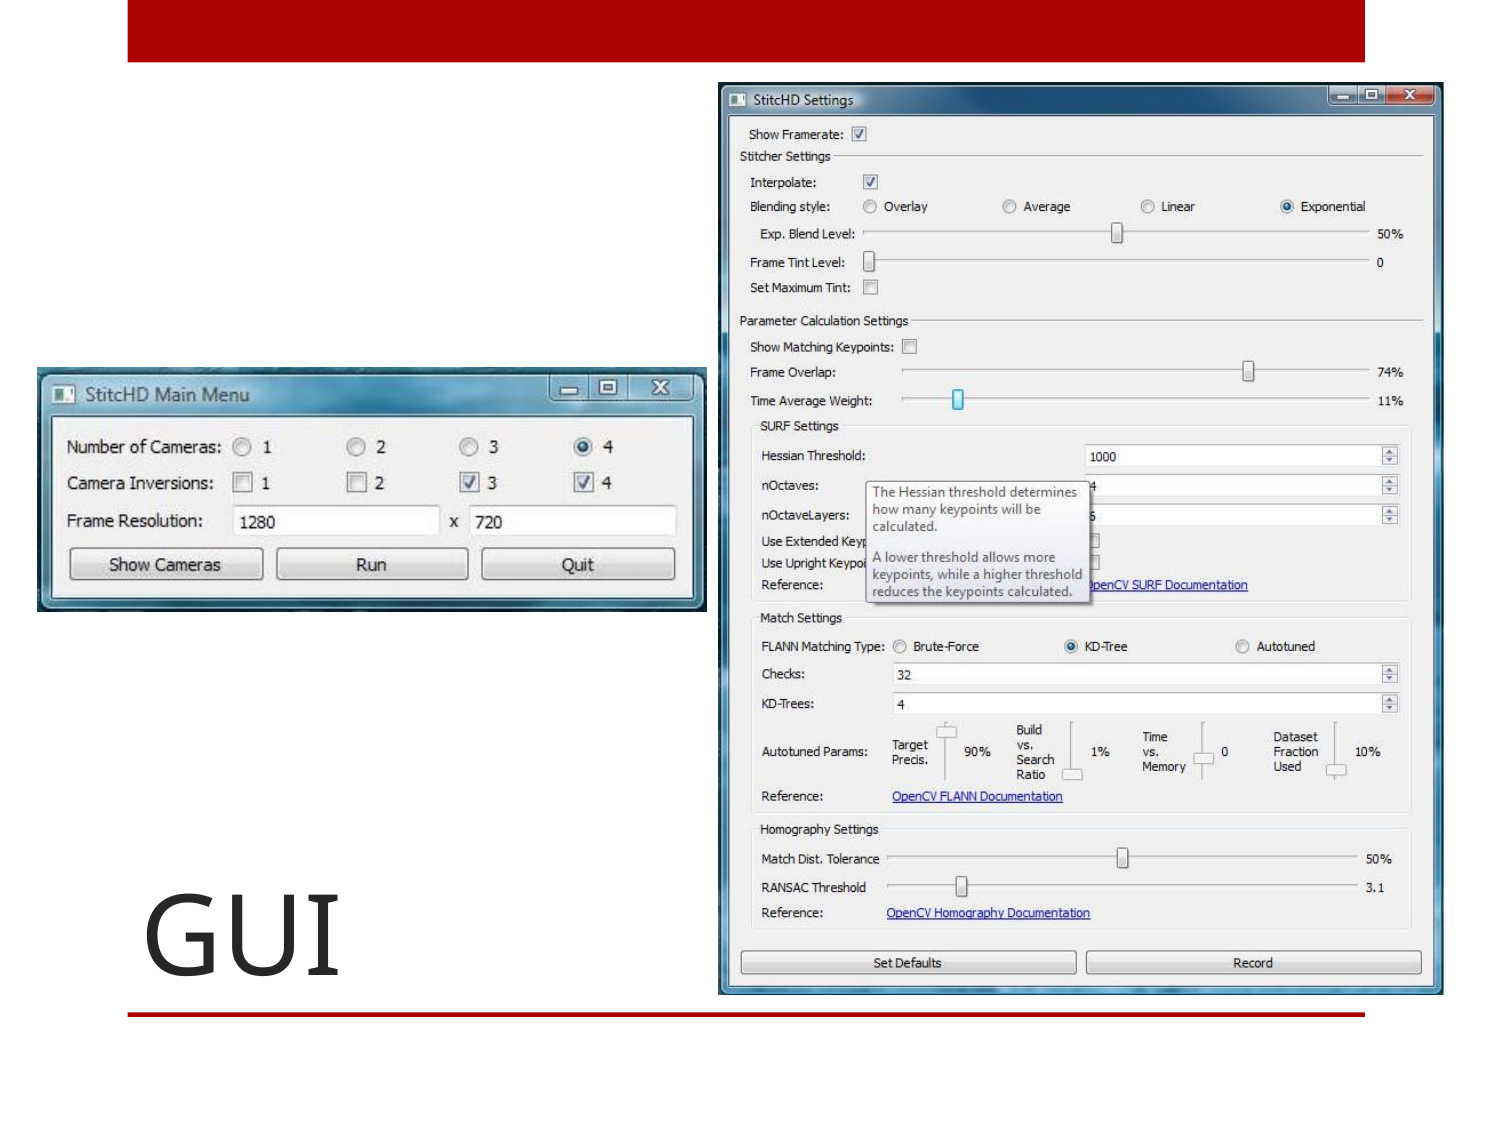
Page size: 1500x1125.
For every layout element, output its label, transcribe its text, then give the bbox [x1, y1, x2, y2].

picture [717, 82, 1446, 995]
picture [37, 367, 707, 612]
title GUI [125, 794, 1238, 1013]
